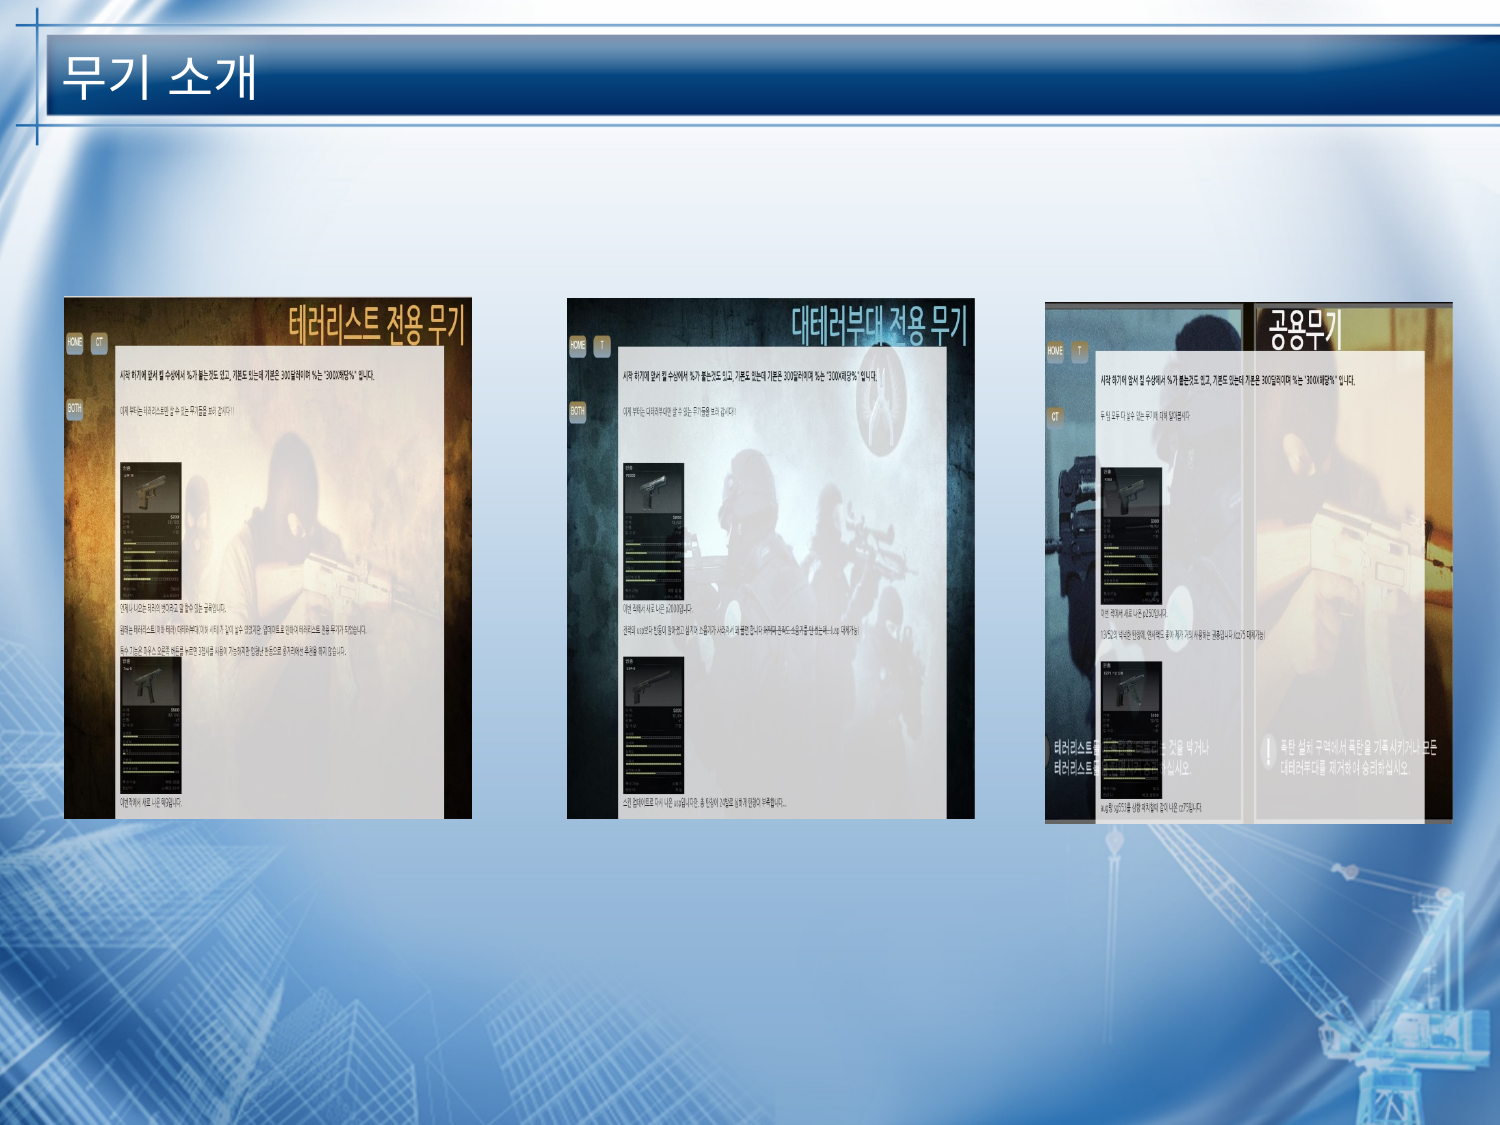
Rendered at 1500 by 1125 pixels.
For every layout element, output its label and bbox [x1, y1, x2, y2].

list [23, 161, 1477, 1005]
picture [0, 0, 1500, 1125]
